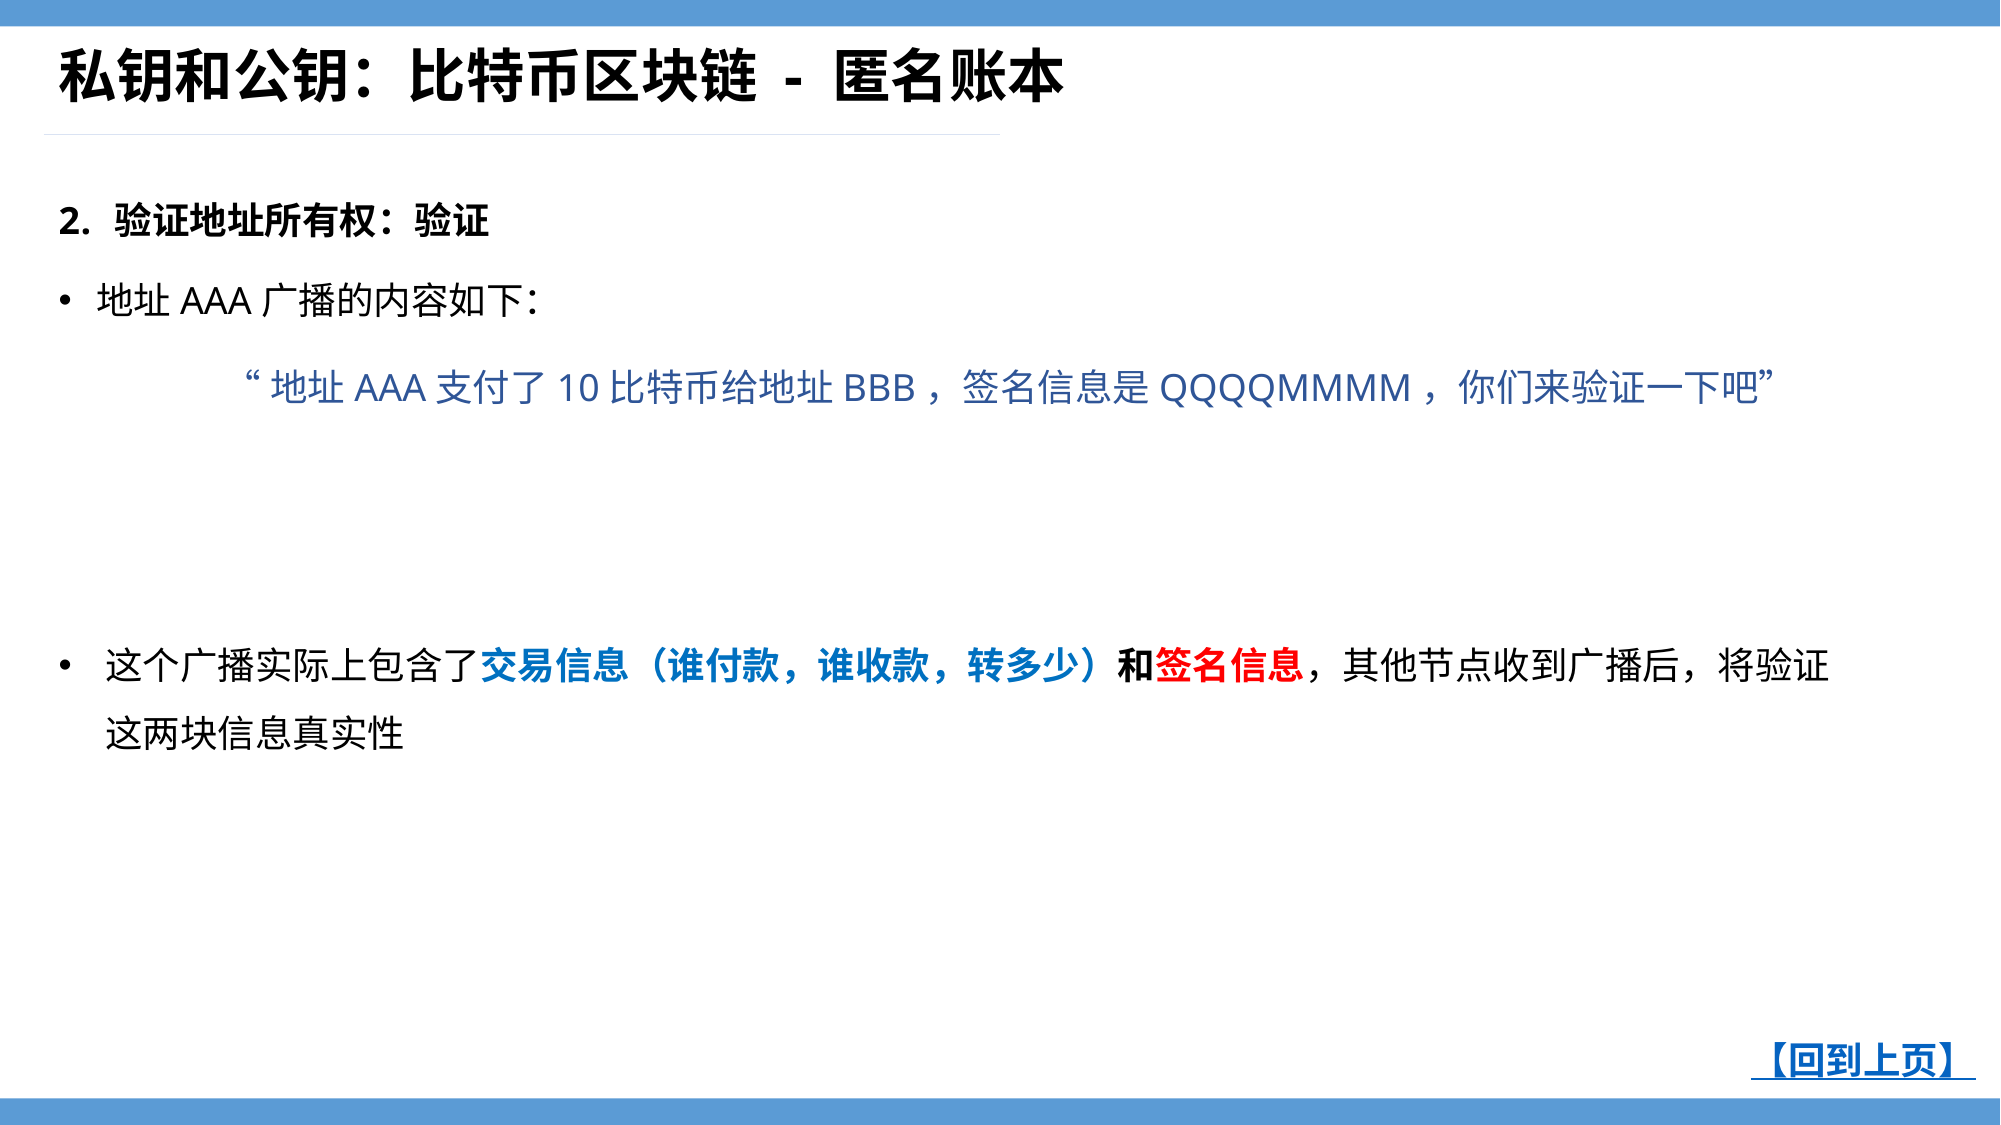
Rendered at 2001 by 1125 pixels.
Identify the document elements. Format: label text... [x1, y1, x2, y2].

text_box 【回到上页】 [1736, 1029, 1991, 1099]
text_box 这个广播实际上包含了交易信息（谁付款，谁收款，转多少）和签名信息，其他节点收到广播后，将验证这两块信息真实性 [43, 612, 1875, 762]
text_box “地址AAA支付了10比特币给地址BBB，签名信息是QQQQMMMM，你们来验证一下吧” [145, 333, 1875, 417]
list 验证地址所有权：验证 地址AAA广播的内容如下： [43, 176, 1977, 404]
title 私钥和公钥：比特币区块链 - 匿名账本 [43, 39, 1769, 121]
